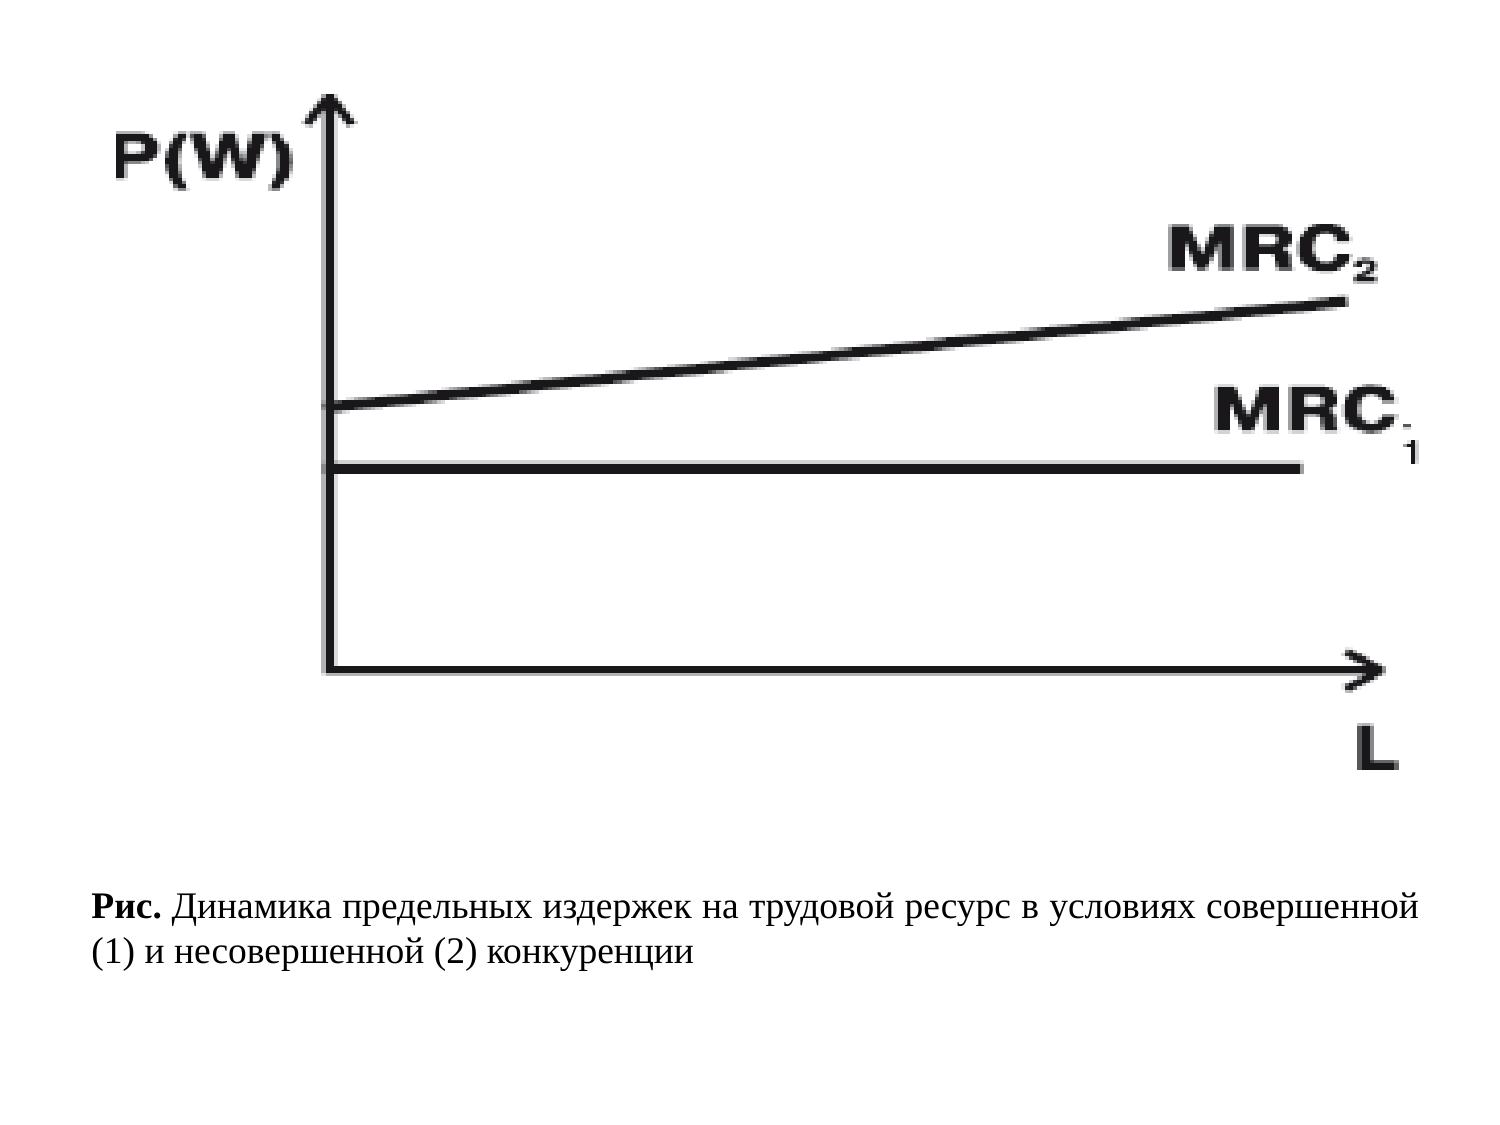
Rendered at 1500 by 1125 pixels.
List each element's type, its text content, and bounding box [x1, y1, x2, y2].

picture [100, 85, 1436, 790]
text_box Рис. Динамика предельных издержек на трудовой ресурс в условиях совершенной (1) и несовершенной (2) конкуренции [76, 873, 1436, 1023]
